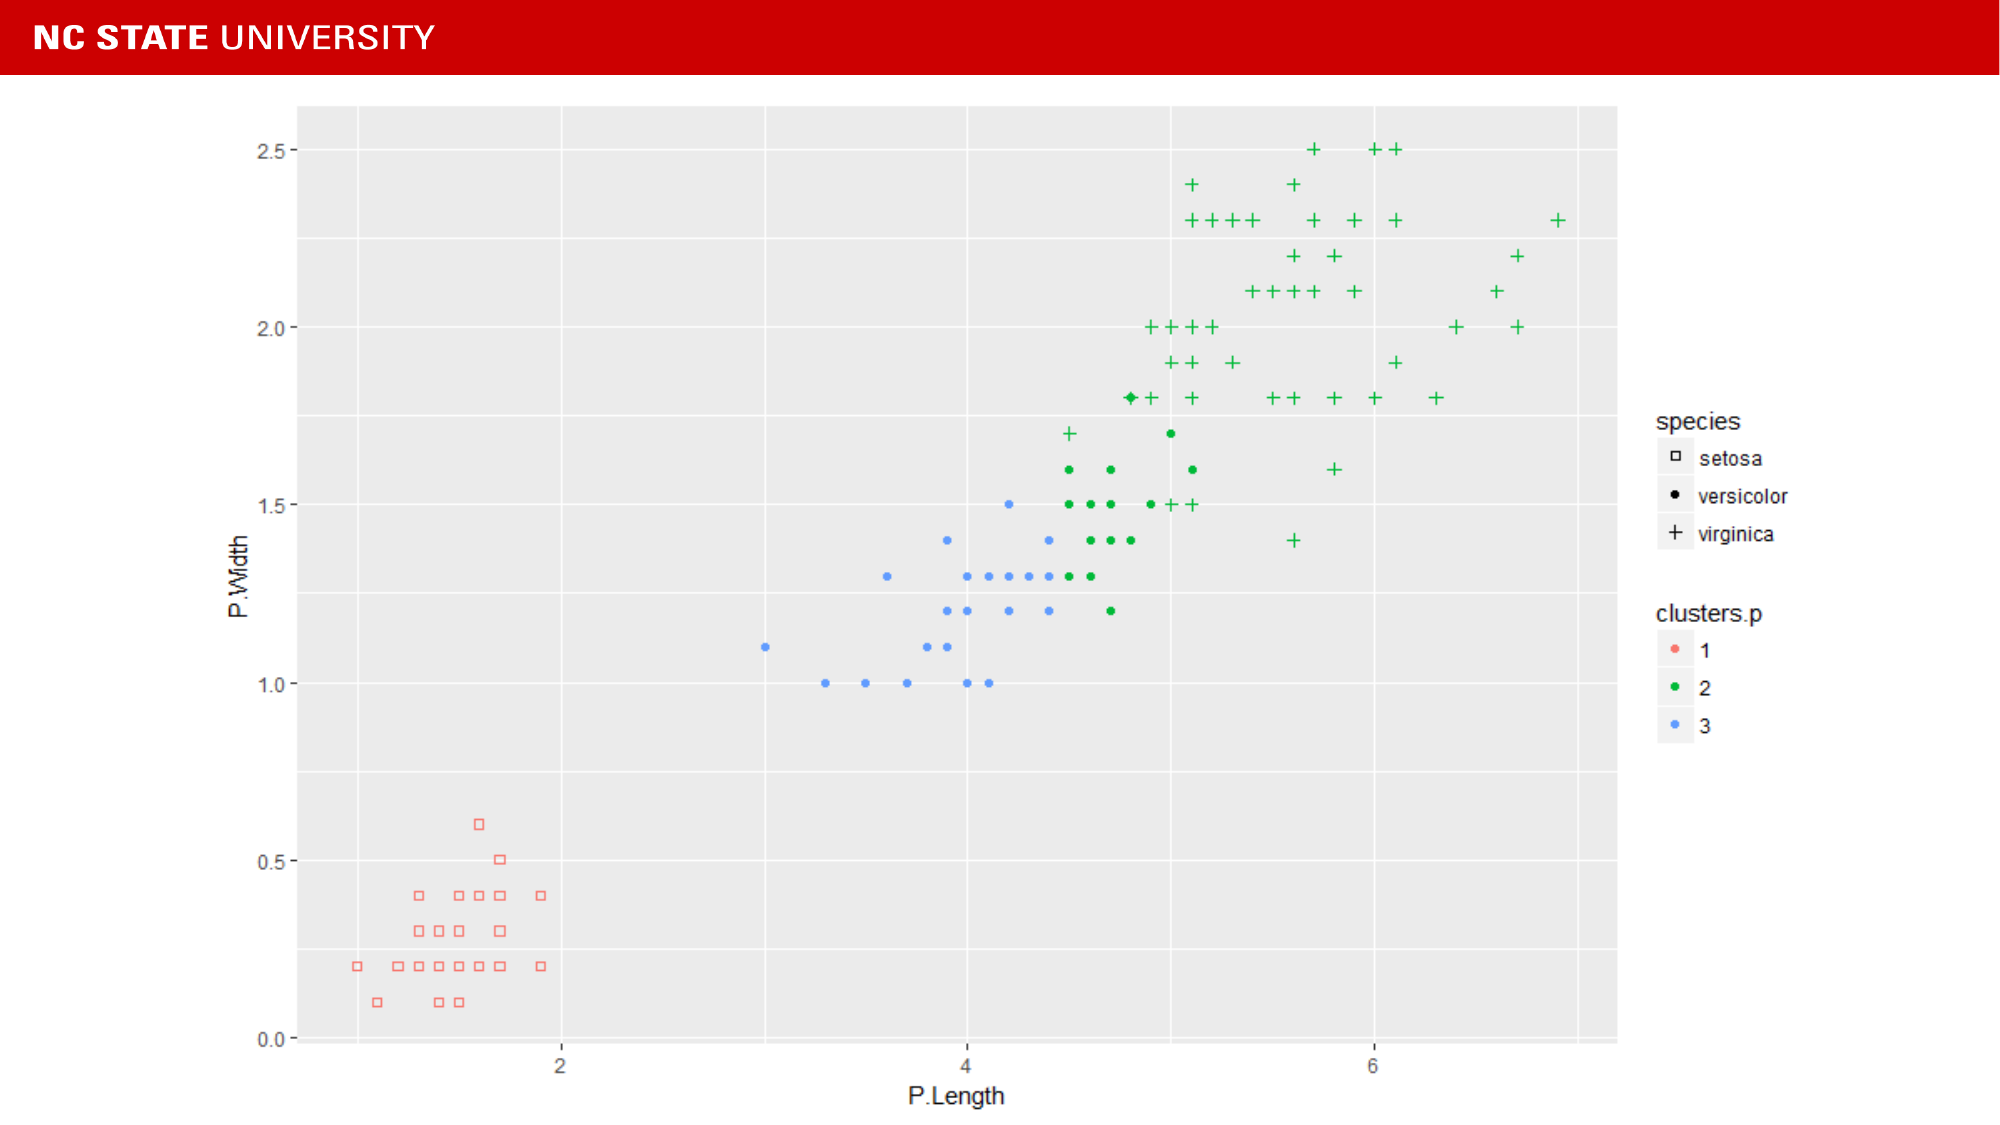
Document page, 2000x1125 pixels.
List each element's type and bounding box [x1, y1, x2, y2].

picture [0, 0, 2000, 75]
picture [213, 95, 1813, 1122]
